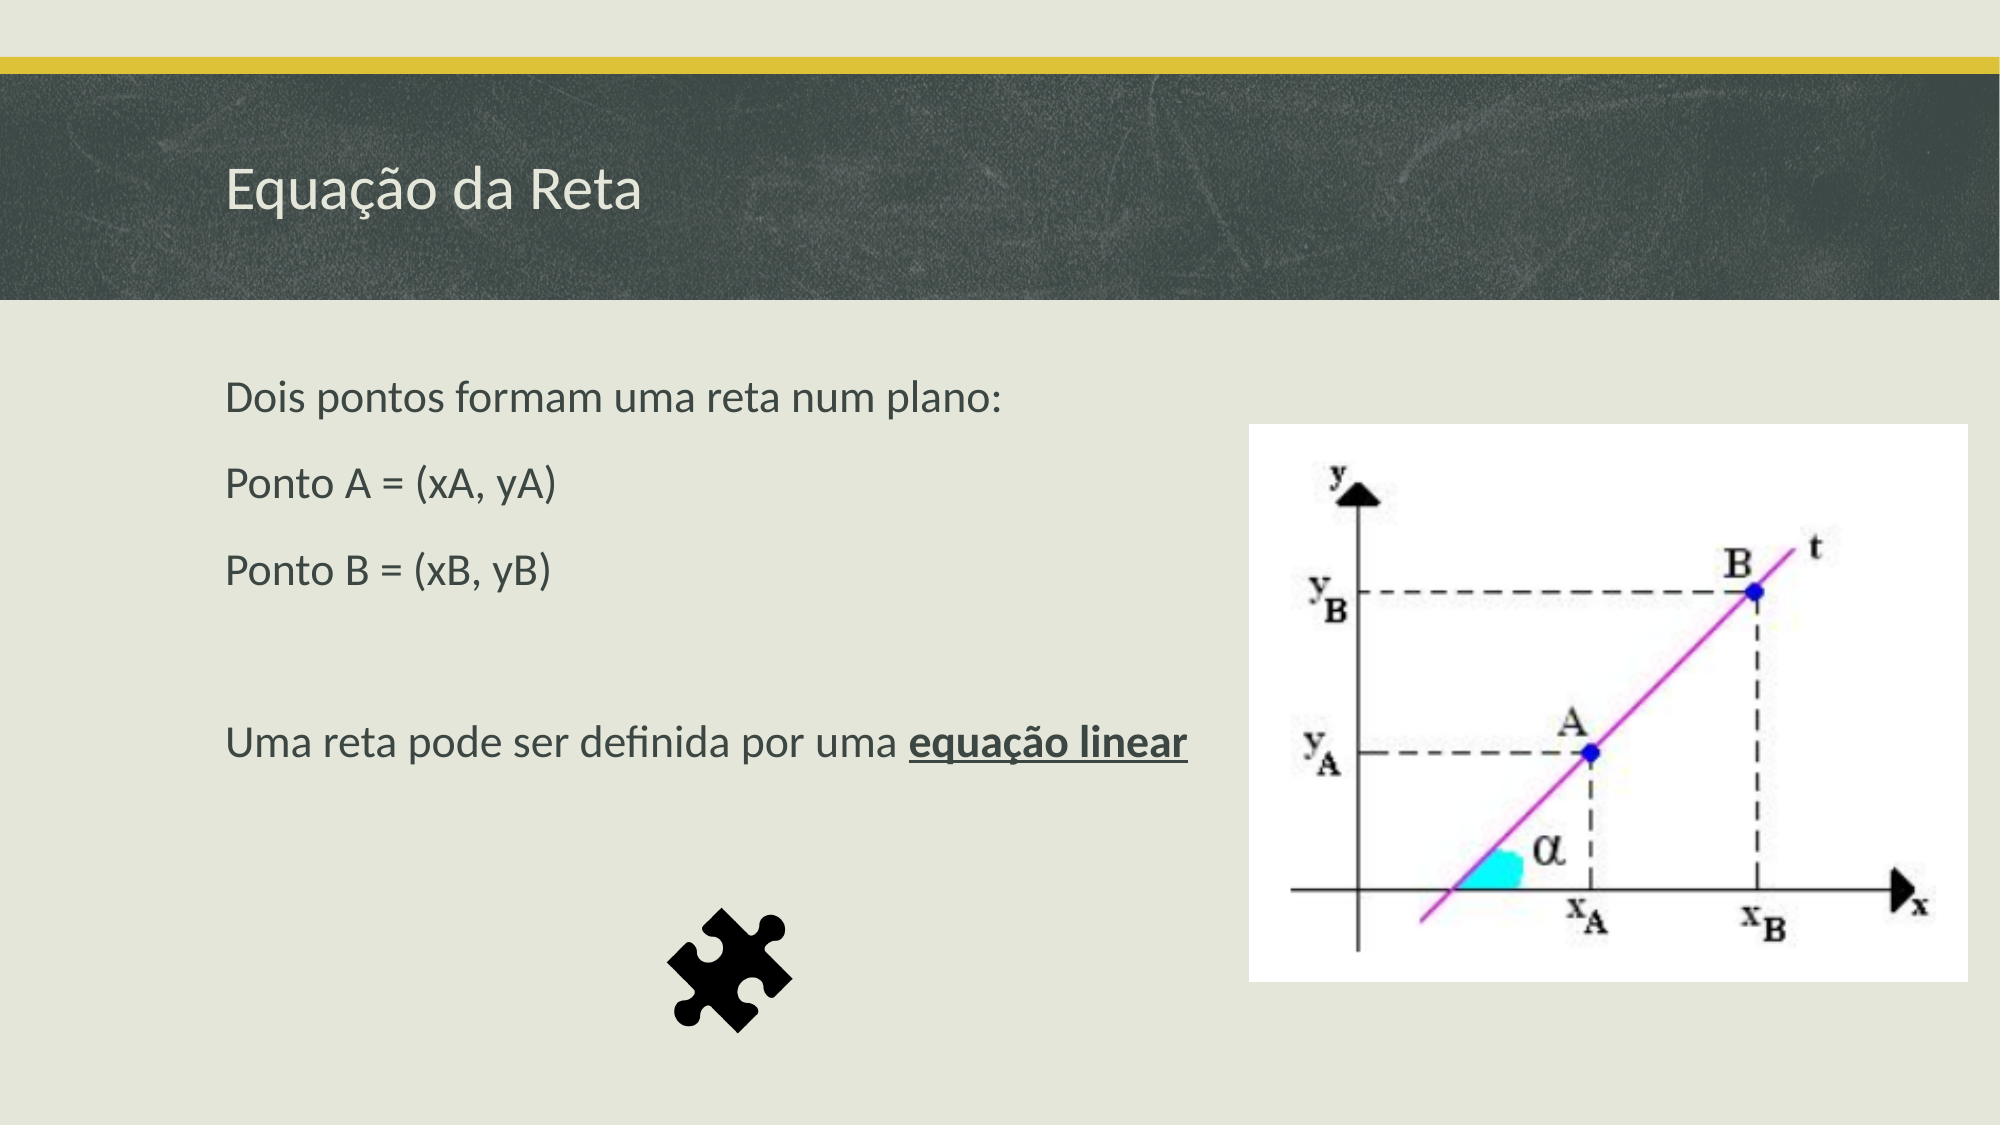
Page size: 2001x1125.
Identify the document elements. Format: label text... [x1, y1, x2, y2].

picture [0, 74, 2000, 300]
title Equação da Reta [210, 76, 1790, 300]
picture [1249, 424, 1968, 982]
picture [654, 898, 805, 1049]
